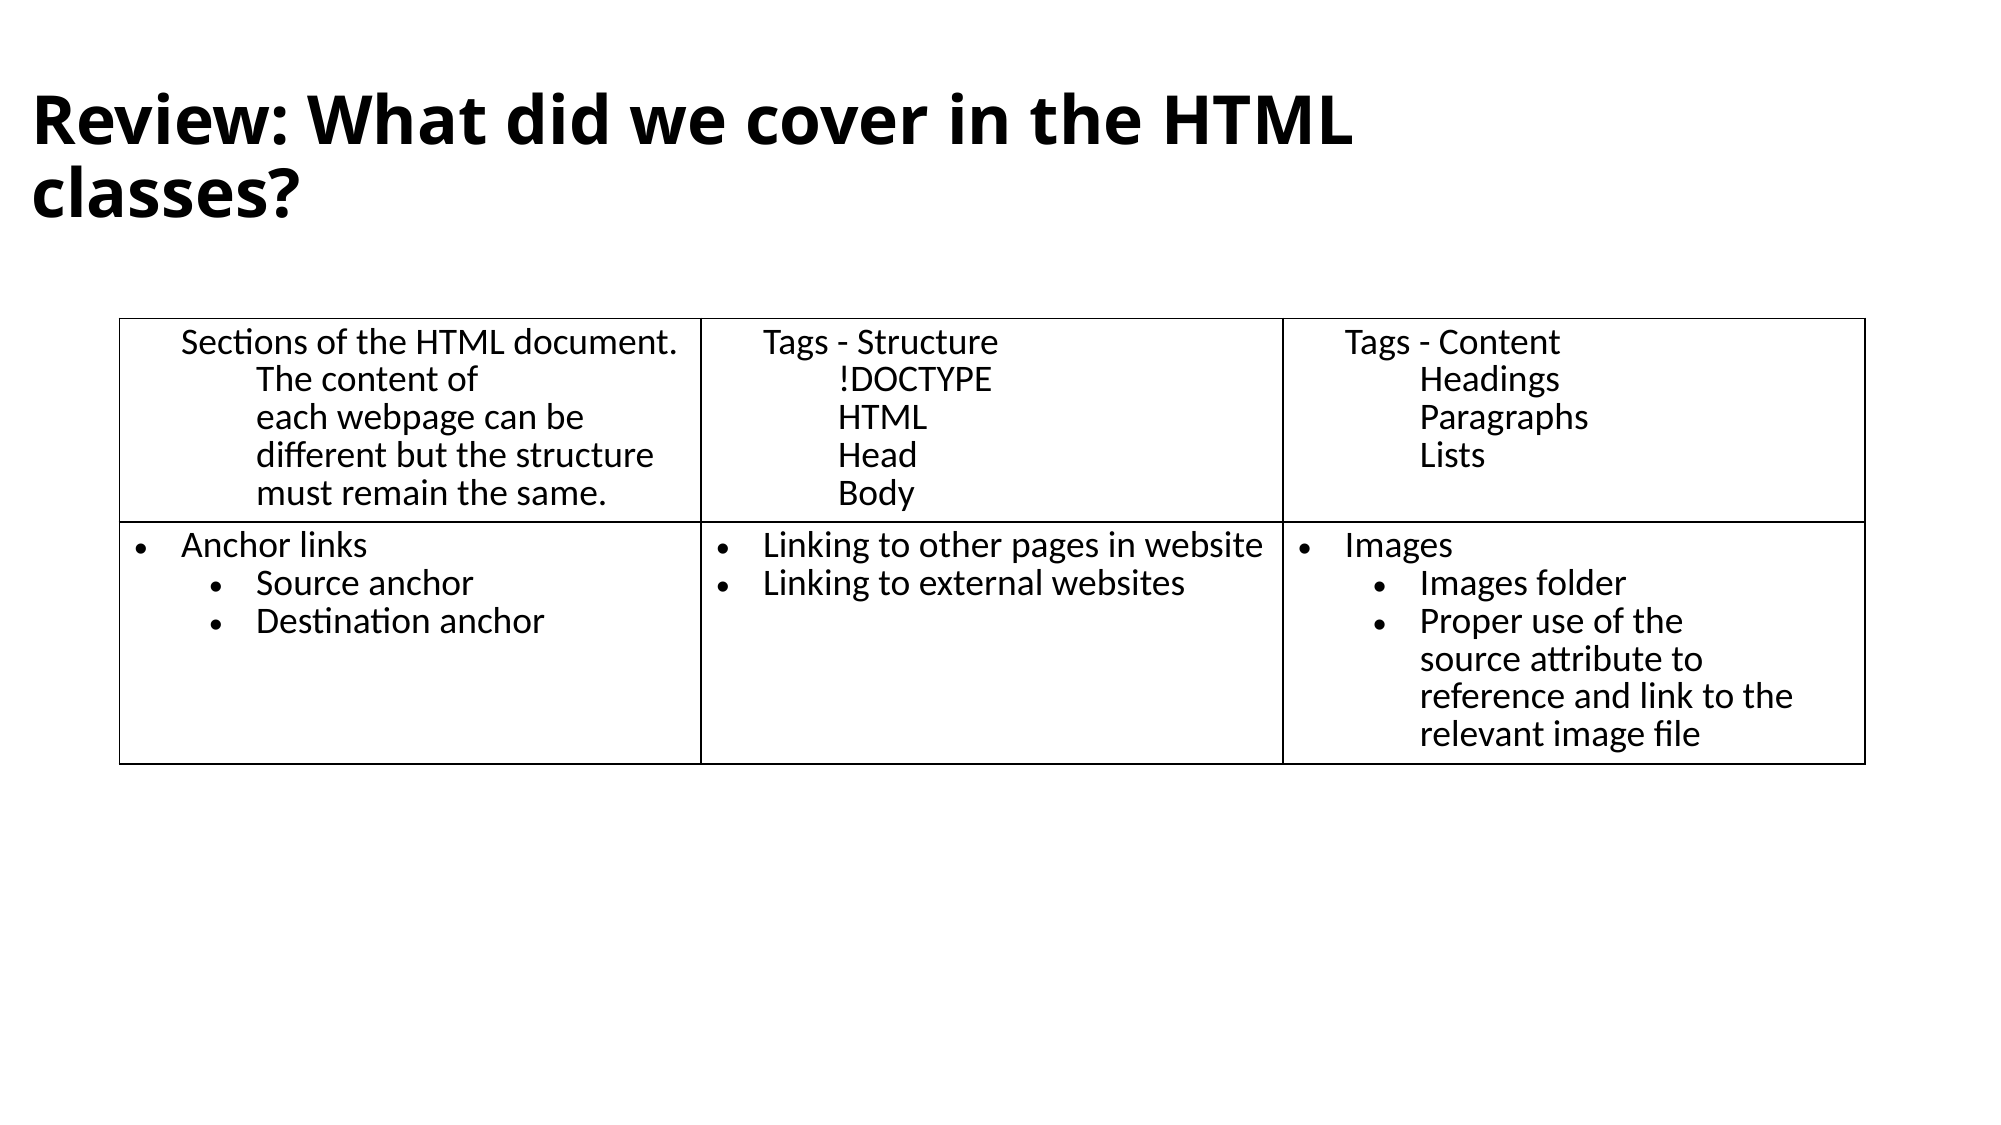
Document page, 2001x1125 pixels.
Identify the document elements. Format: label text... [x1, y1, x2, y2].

table_cell Linking to other pages in website Linking to external websites [702, 523, 1282, 763]
table_header Tags - Content Headings Paragraphs Lists [1284, 319, 1864, 521]
title Review: What did we cover in the HTML classes? [16, 78, 1652, 240]
table_header Tags - Structure !DOCTYPE HTML Head Body [702, 319, 1282, 521]
table_header Sections of the HTML document. The content of each webpage can be different but the structure must remain the same. [120, 319, 700, 521]
table_cell Anchor links Source anchor Destination anchor [120, 523, 700, 763]
table_cell Images Images folder Proper use of the source attribute to reference and link to the relevant image file [1284, 523, 1864, 763]
